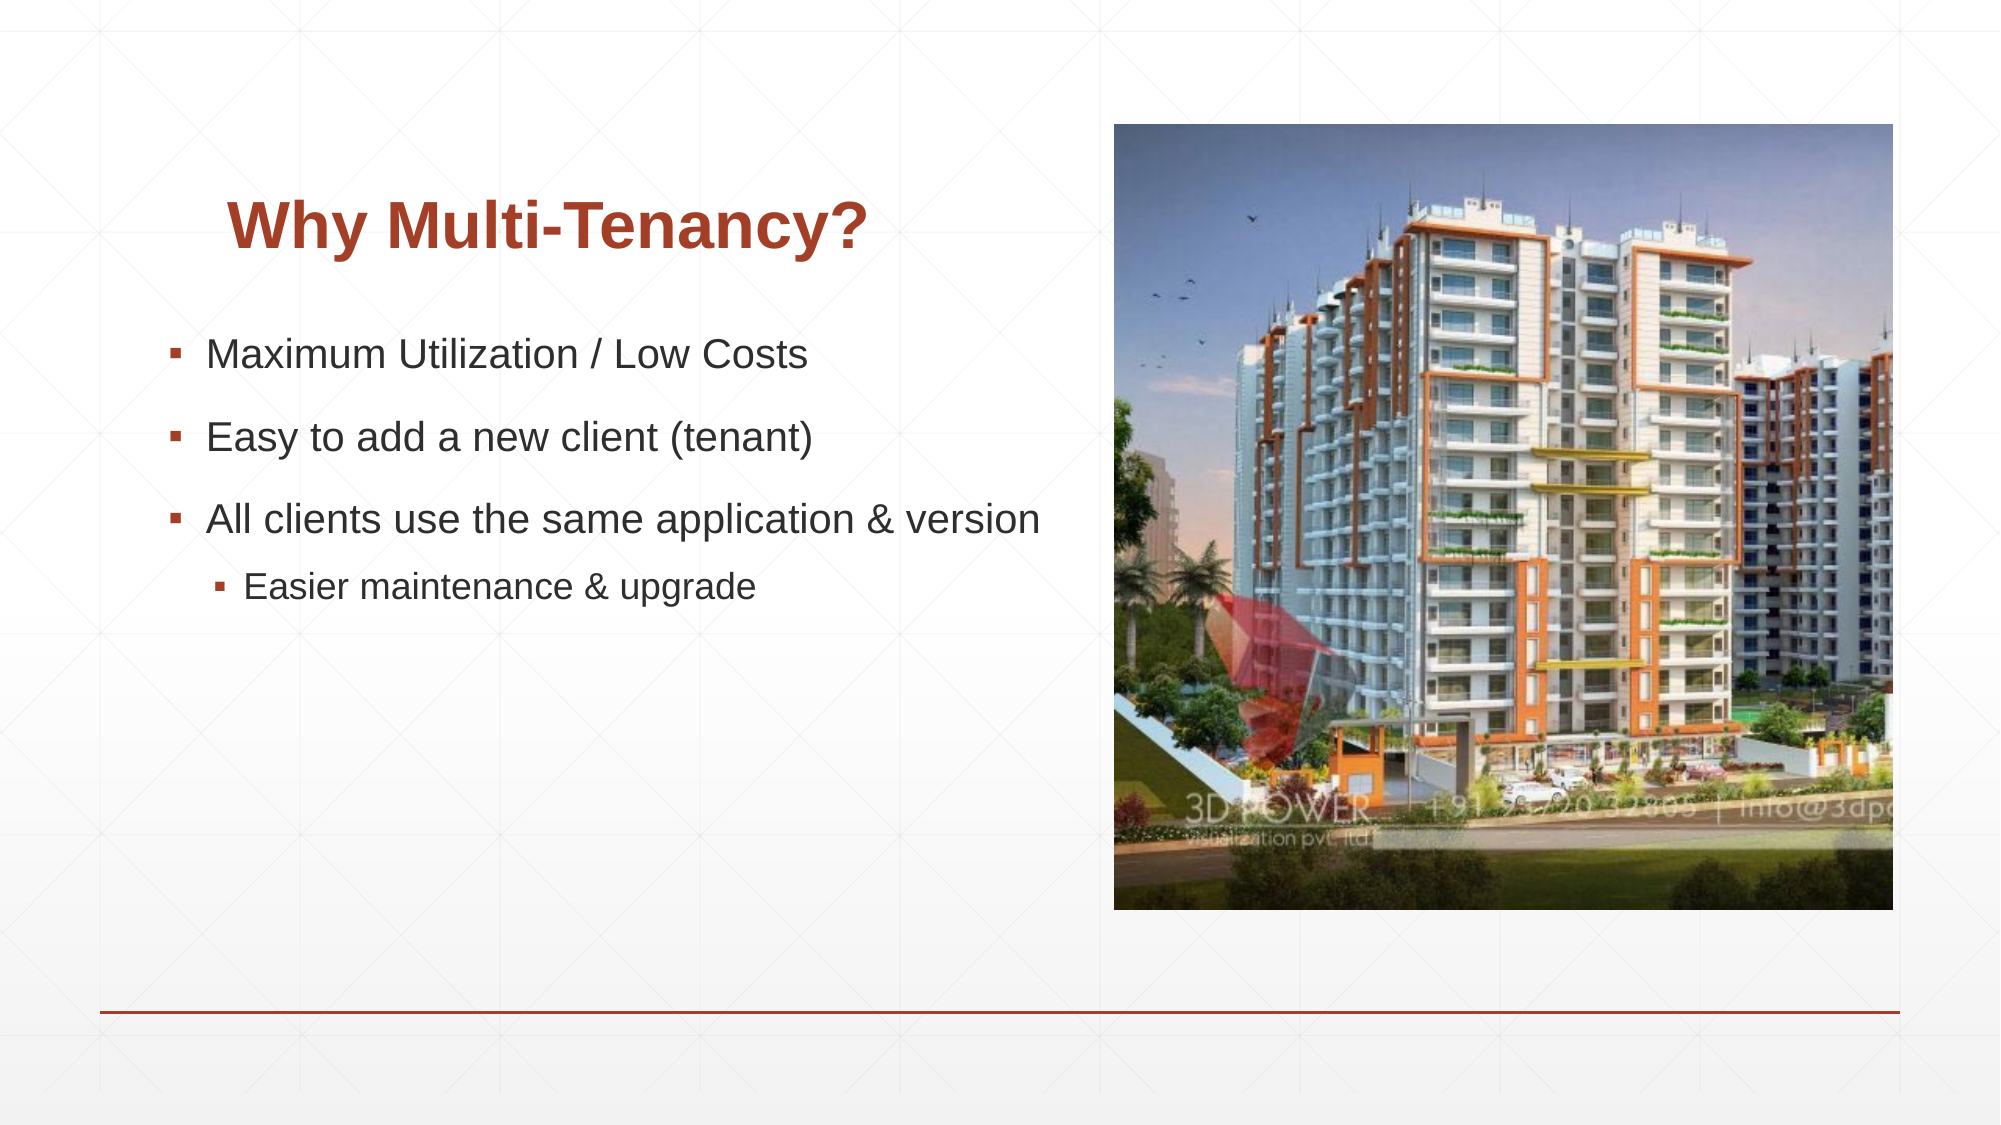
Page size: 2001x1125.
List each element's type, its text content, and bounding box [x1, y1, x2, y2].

picture [1114, 124, 1893, 910]
title Why Multi-Tenancy? [212, 82, 1788, 271]
list Maximum Utilization / Low Costs Easy to add a new client (tenant) All clients use the same application & version Easier maintenance & upgrade [153, 324, 1729, 950]
